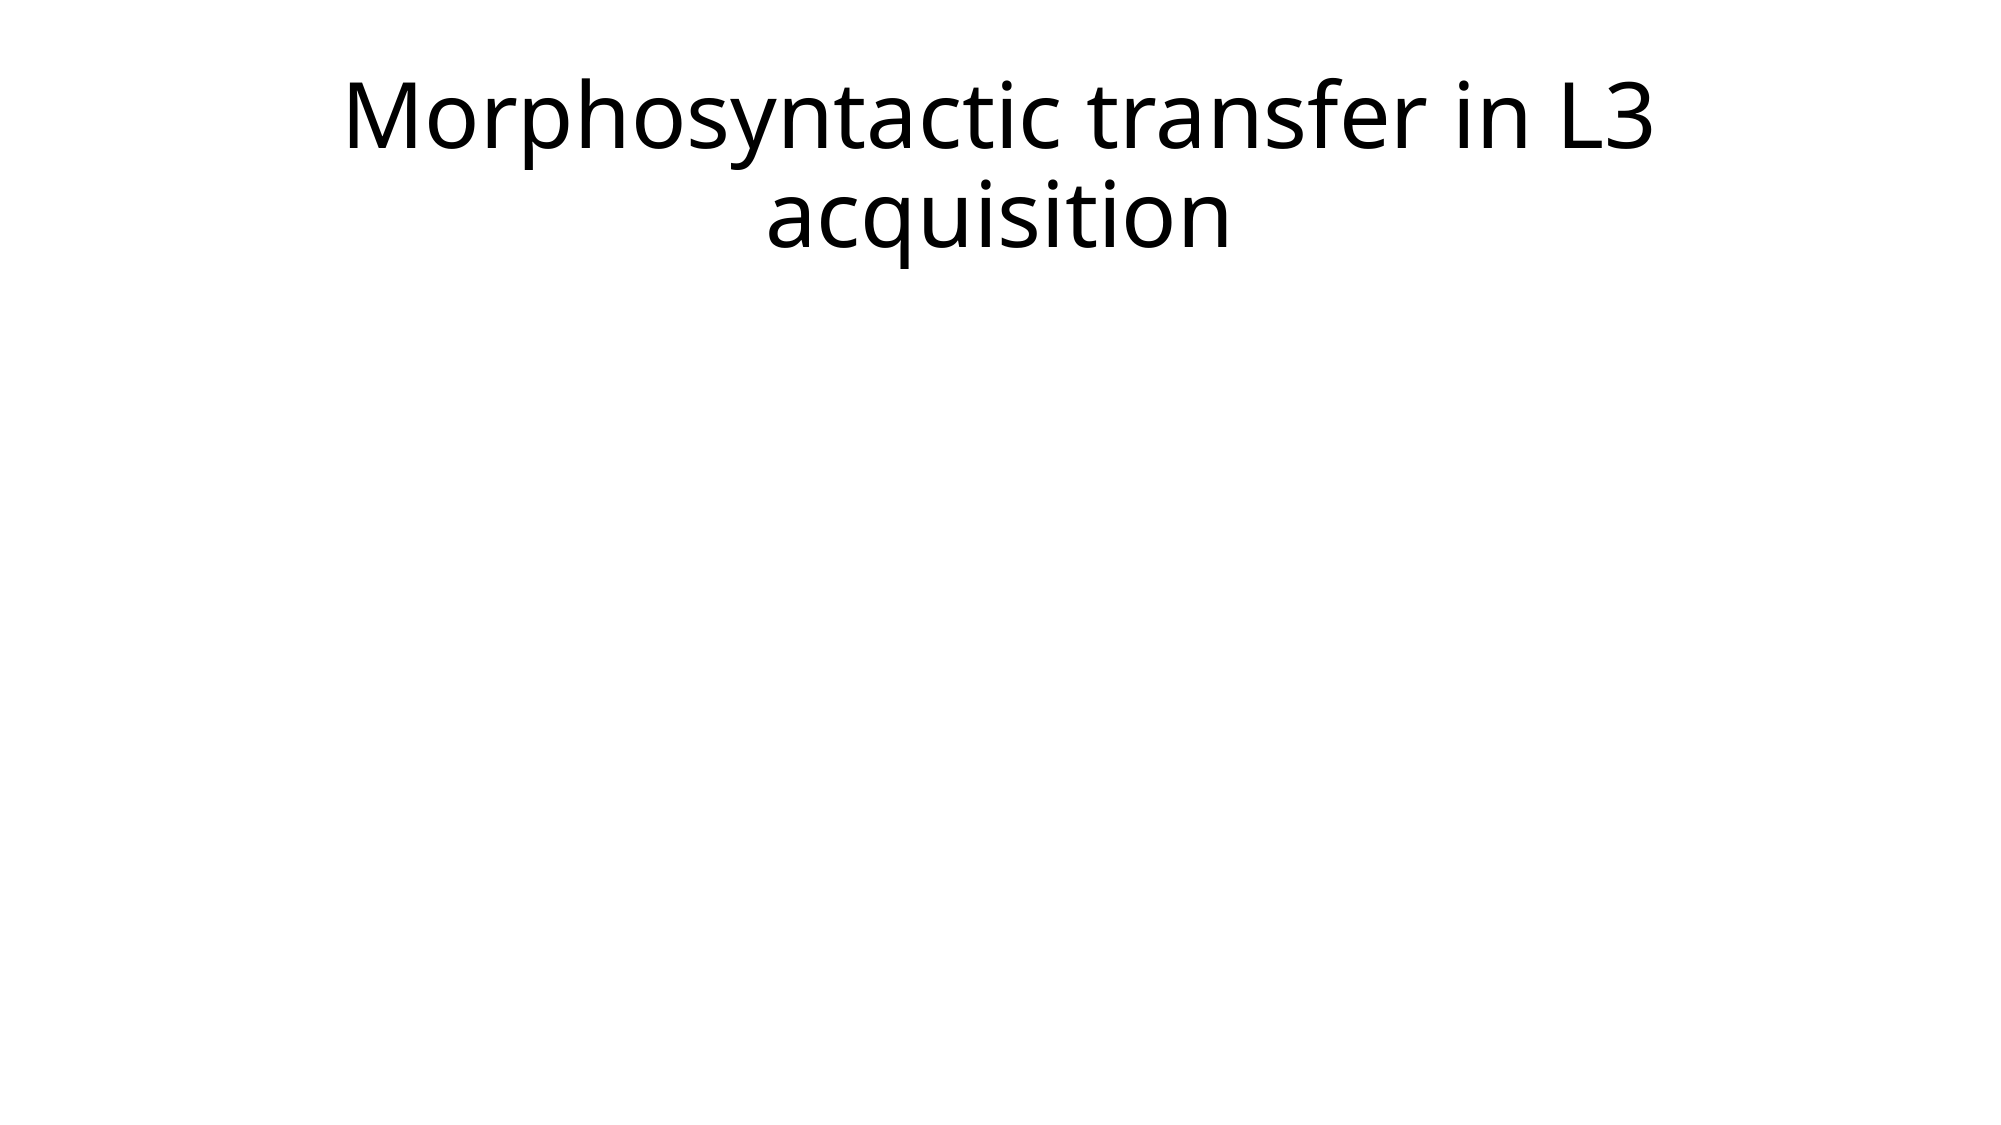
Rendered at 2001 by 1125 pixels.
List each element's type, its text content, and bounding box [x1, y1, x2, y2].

title Morphosyntactic transfer in L3 acquisition [137, 59, 1863, 278]
